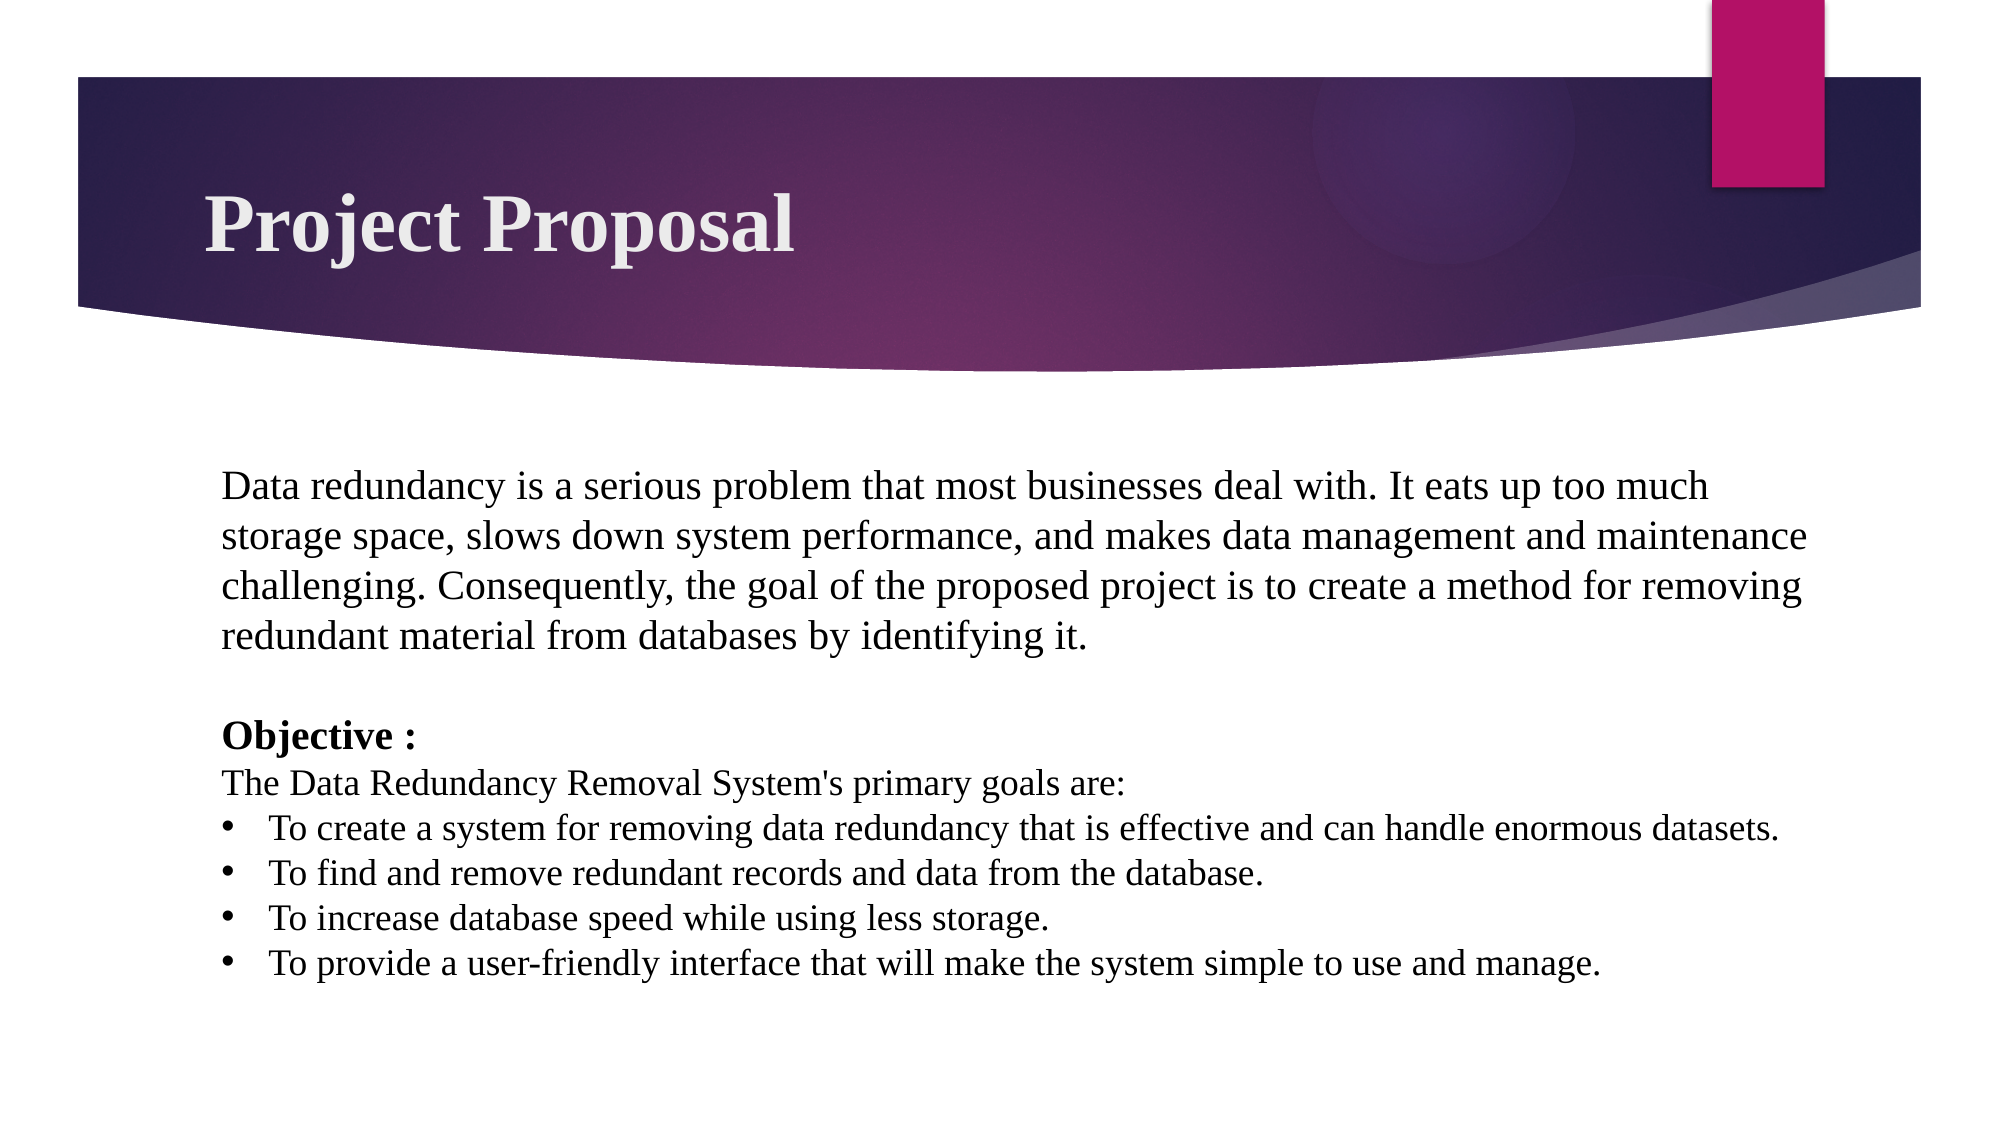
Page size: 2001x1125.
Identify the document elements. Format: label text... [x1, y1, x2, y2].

text_box Data redundancy is a serious problem that most businesses deal with. It eats up too much storage space, slows down system performance, and makes data management and maintenance challenging. Consequently, the goal of the proposed project is to create a method for removing redundant material from databases by identifying it. Objective : The Data Redundancy Removal System's primary goals are: To create a system for removing data redundancy that is effective and can handle enormous datasets. To find and remove redundant records and data from the database. To increase database speed while using less storage. To provide a user-friendly interface that will make the system simple to use and manage. [206, 450, 1839, 991]
title Project Proposal [189, 159, 1627, 276]
